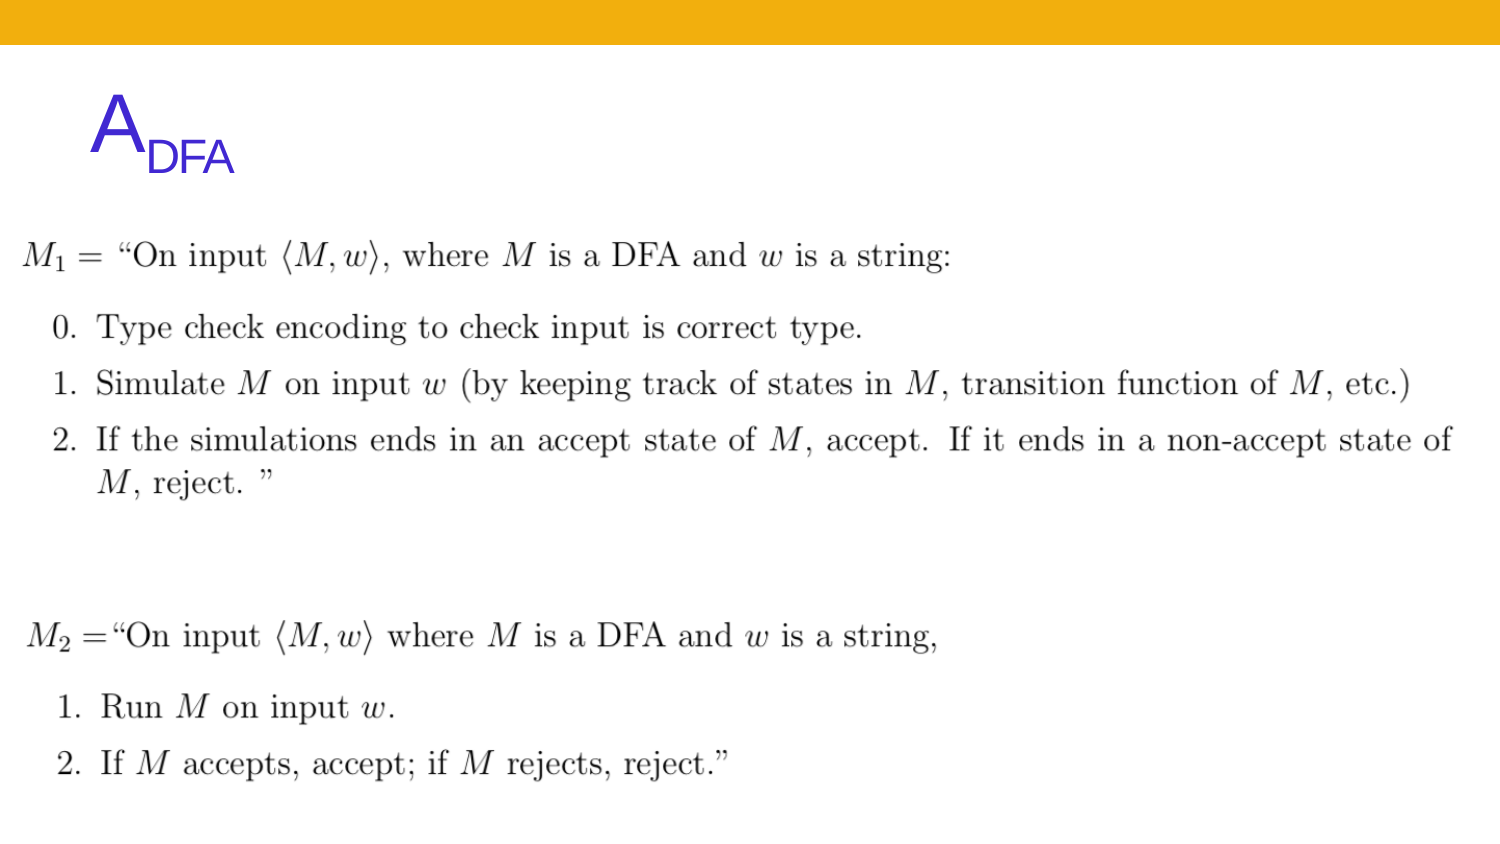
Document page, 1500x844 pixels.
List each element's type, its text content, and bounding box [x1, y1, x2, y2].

picture [0, 217, 1500, 565]
title ADFA [75, 65, 1425, 188]
picture [0, 594, 984, 839]
